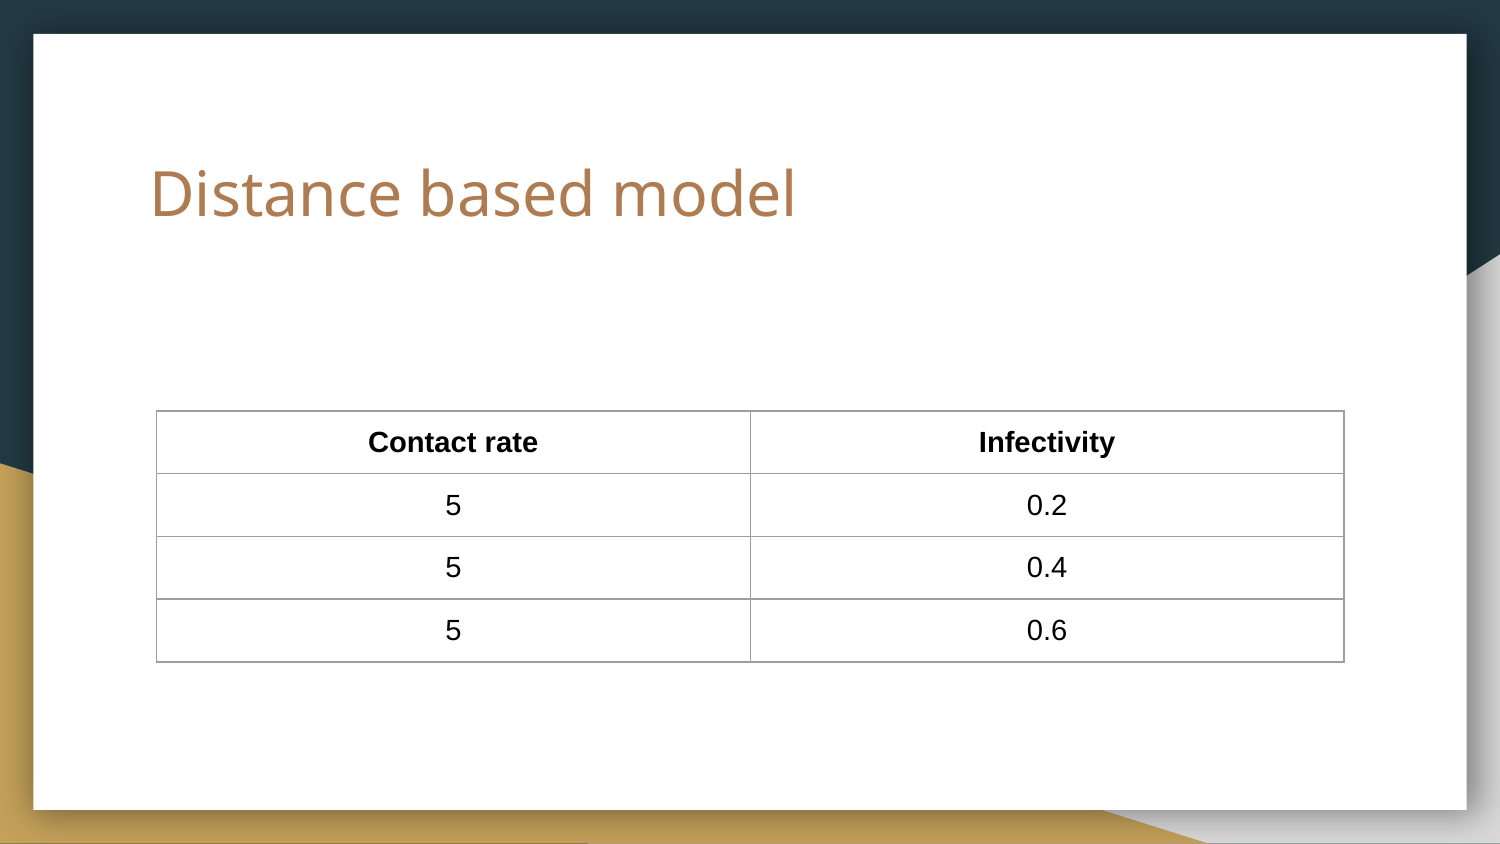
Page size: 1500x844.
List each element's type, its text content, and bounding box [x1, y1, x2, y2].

table_cell 0.4 [751, 537, 1343, 598]
table_cell 5 [157, 474, 750, 536]
table_header Infectivity [751, 412, 1343, 473]
table_header Contact rate [157, 412, 750, 473]
table_cell 5 [157, 537, 750, 598]
table_cell 0.6 [751, 600, 1343, 661]
table_cell 5 [157, 600, 750, 661]
table_cell 0.2 [751, 474, 1343, 536]
title Distance based model [134, 138, 1366, 296]
